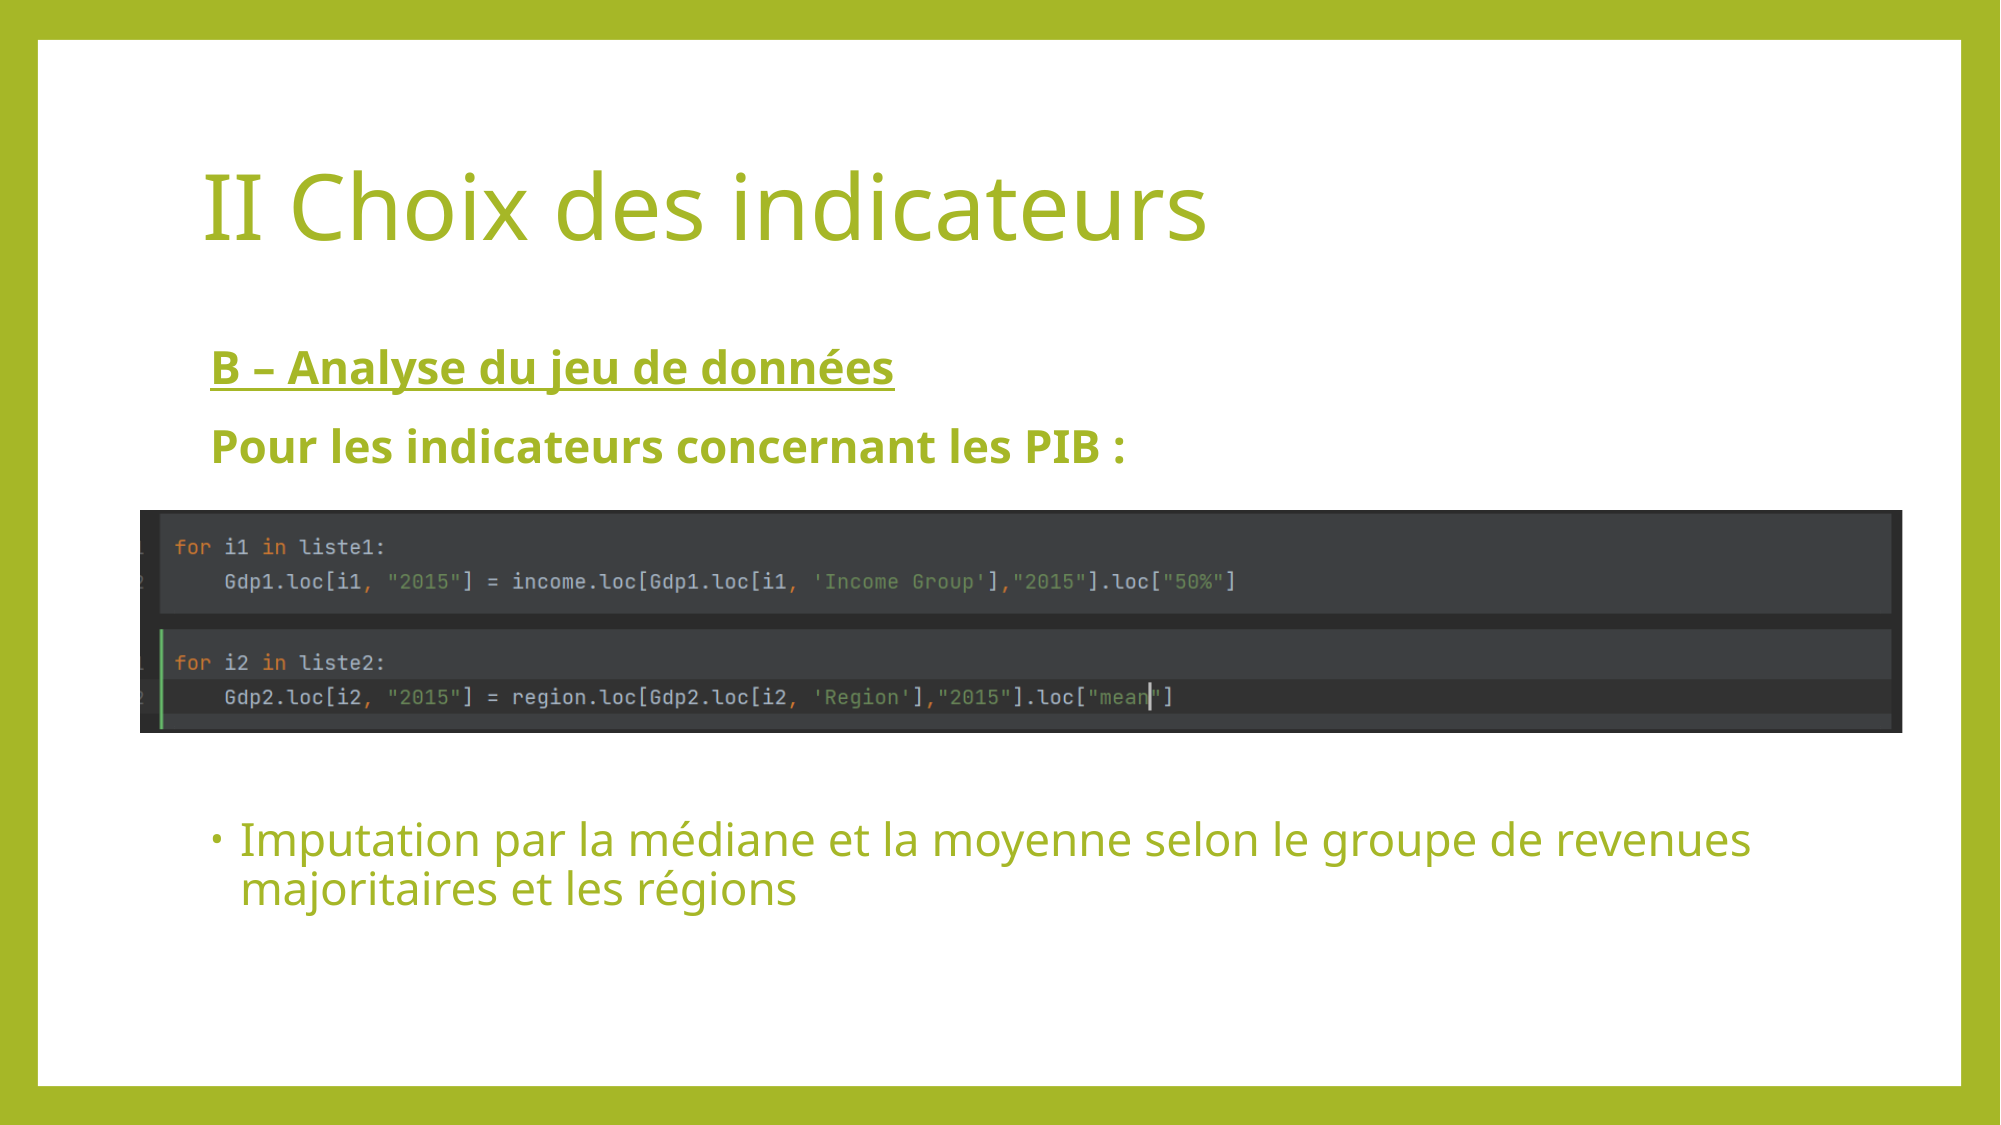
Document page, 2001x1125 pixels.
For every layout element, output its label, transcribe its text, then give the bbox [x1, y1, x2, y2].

list B – Analyse du jeu de données Pour les indicateurs concernant les PIB : Imputation par la médiane et la moyenne selon le groupe de revenues majoritaires et les régions [187, 744, 1808, 1000]
list B – Analyse du jeu de données Pour les indicateurs concernant les PIB : Imputation par la médiane et la moyenne selon le groupe de revenues majoritaires et les régions [187, 337, 1808, 509]
title II Choix des indicateurs [187, 99, 1808, 323]
picture [139, 509, 1903, 733]
